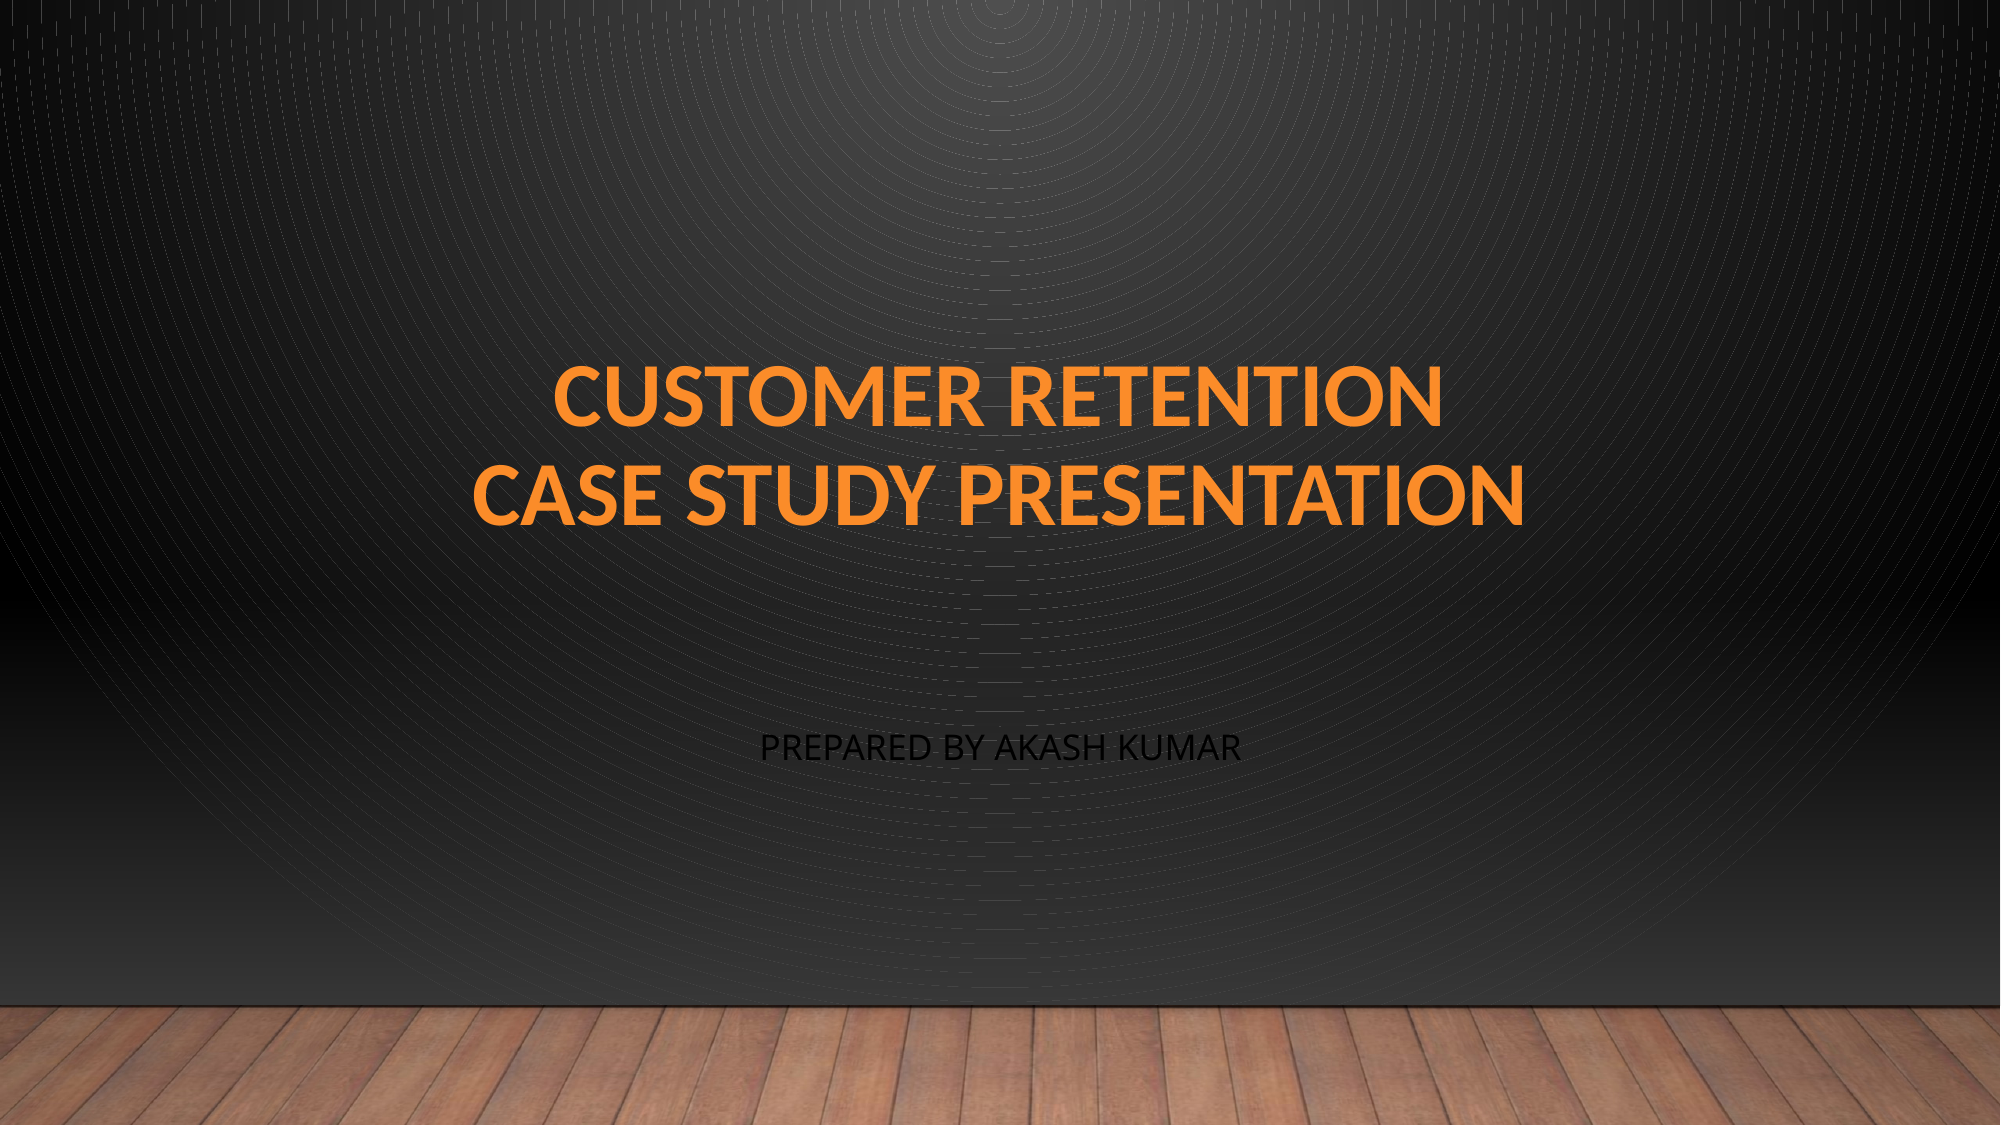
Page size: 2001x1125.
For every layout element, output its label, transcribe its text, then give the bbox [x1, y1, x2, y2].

subtitle PREPARED BY AKASH KUMAR [441, 701, 1560, 784]
title Customer Retention Case Study Presentation [441, 306, 1560, 546]
picture [0, 1005, 2000, 1125]
